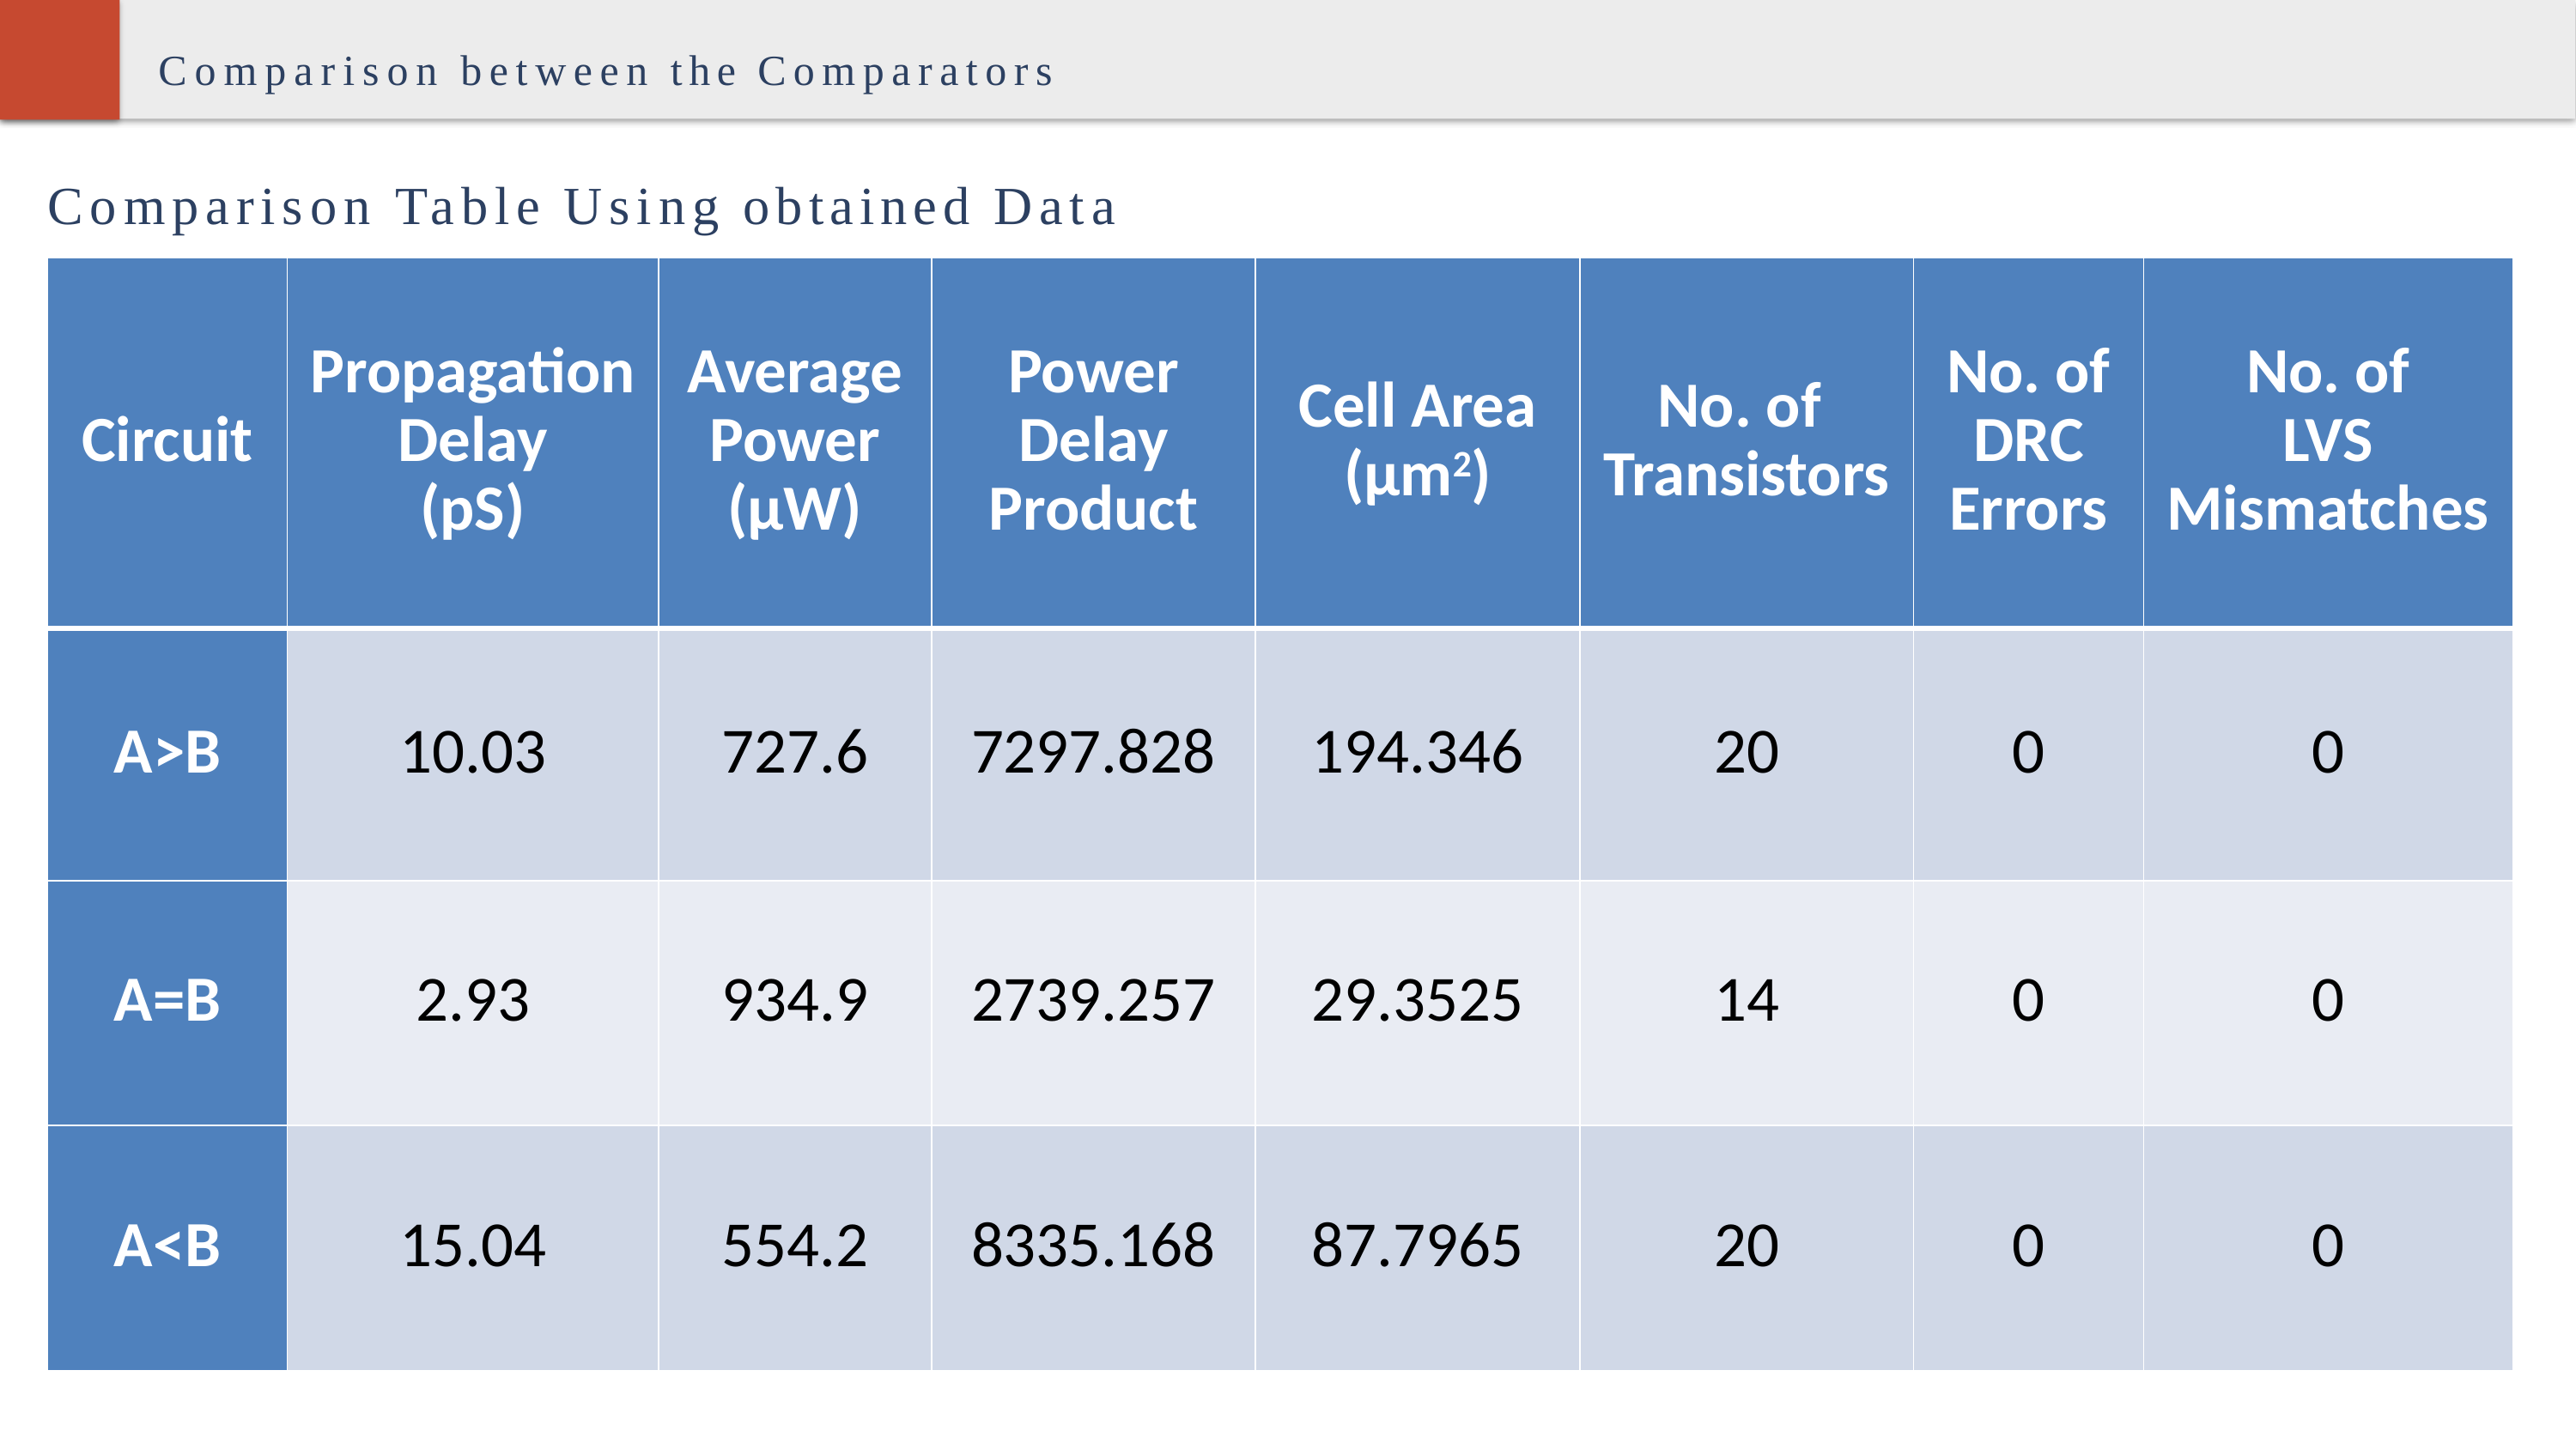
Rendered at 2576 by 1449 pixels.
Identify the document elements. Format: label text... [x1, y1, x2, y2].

table_cell 0 [1914, 631, 2143, 880]
table_header Cell Area (µm2) [1256, 258, 1579, 626]
table_cell 727.6 [659, 631, 931, 880]
table_cell A˃B [48, 631, 287, 880]
table_cell 0 [2144, 1126, 2512, 1370]
table_header Power Delay Product [933, 258, 1255, 626]
table_header No. of Transistors [1581, 258, 1913, 626]
table_header Propagation Delay (pS) [288, 258, 658, 626]
table_cell 20 [1581, 1126, 1913, 1370]
table_cell 0 [2144, 882, 2512, 1125]
table_cell 10.03 [288, 631, 658, 880]
table_cell 2739.257 [933, 882, 1255, 1125]
table_cell 15.04 [288, 1126, 658, 1370]
table_cell 87.7965 [1256, 1126, 1579, 1370]
table_header No. of DRC Errors [1914, 258, 2143, 626]
table_cell 8335.168 [933, 1126, 1255, 1370]
text_box Comparison Table Using obtained Data [47, 148, 2360, 257]
text_box [124, 0, 2576, 121]
table_cell 934.9 [659, 882, 931, 1125]
table_header Circuit [48, 258, 287, 626]
table_cell 554.2 [659, 1126, 931, 1370]
table_cell 194.346 [1256, 631, 1579, 880]
table_header Average Power (µW) [659, 258, 931, 626]
table_cell 14 [1581, 882, 1913, 1125]
table_cell A=B [48, 882, 287, 1125]
table_cell 7297.828 [933, 631, 1255, 880]
table_cell 20 [1581, 631, 1913, 880]
text_box Comparison between the Comparators [47, 23, 1078, 94]
text_box [0, 0, 121, 121]
table_cell 2.93 [288, 882, 658, 1125]
table_cell 0 [2144, 631, 2512, 880]
table_cell 0 [1914, 1126, 2143, 1370]
table_cell 29.3525 [1256, 882, 1579, 1125]
table_header No. of LVS Mismatches [2144, 258, 2512, 626]
table_cell A<B [48, 1126, 287, 1370]
table_cell 0 [1914, 882, 2143, 1125]
